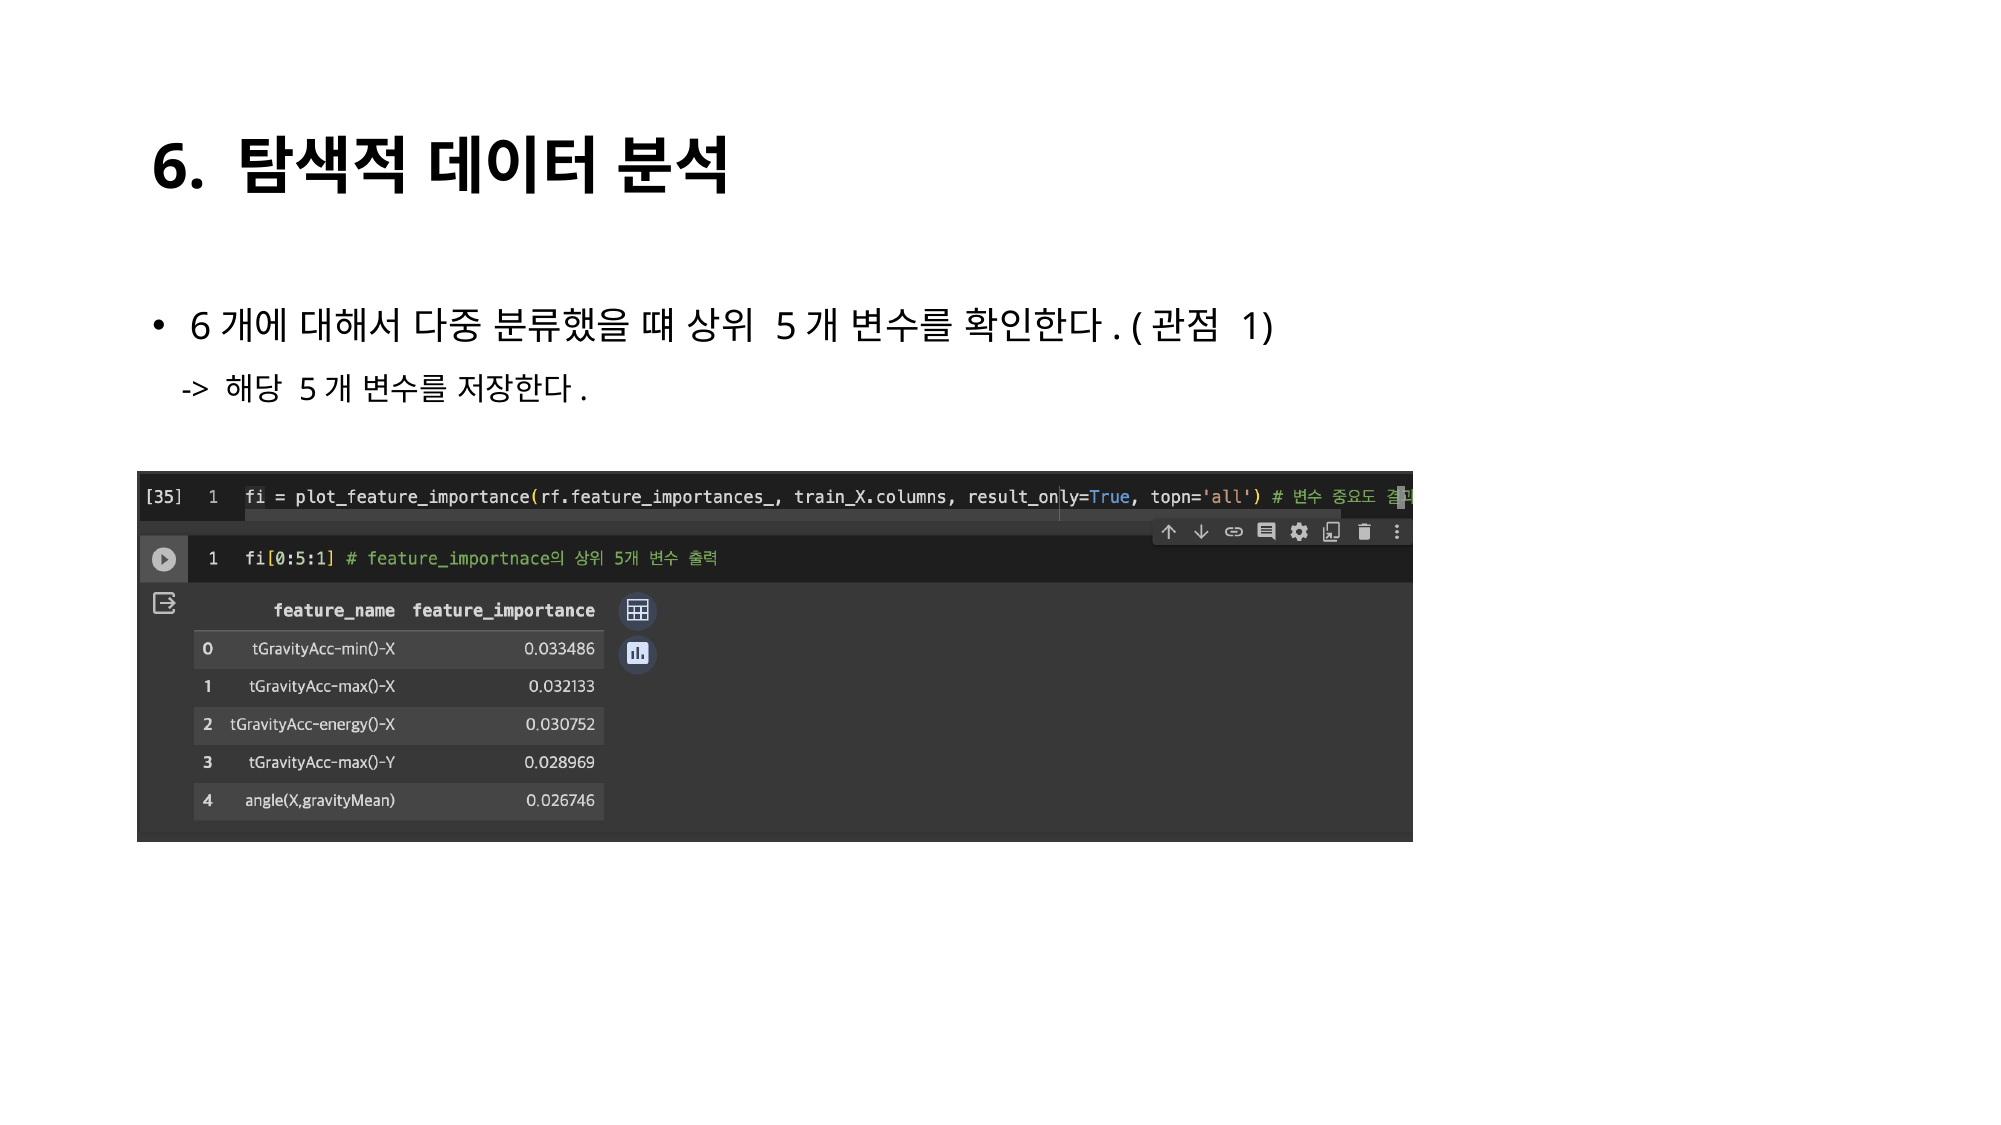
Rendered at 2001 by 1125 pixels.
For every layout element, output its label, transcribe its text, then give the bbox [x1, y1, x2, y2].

title 6. 탐색적 데이터 분석 [137, 59, 1863, 278]
picture [137, 471, 1413, 842]
list 6개에 대해서 다중 분류했을 떄 상위 5개 변수를 확인한다. (관점 1) -> 해당 5개 변수를 저장한다. [137, 299, 1863, 1014]
